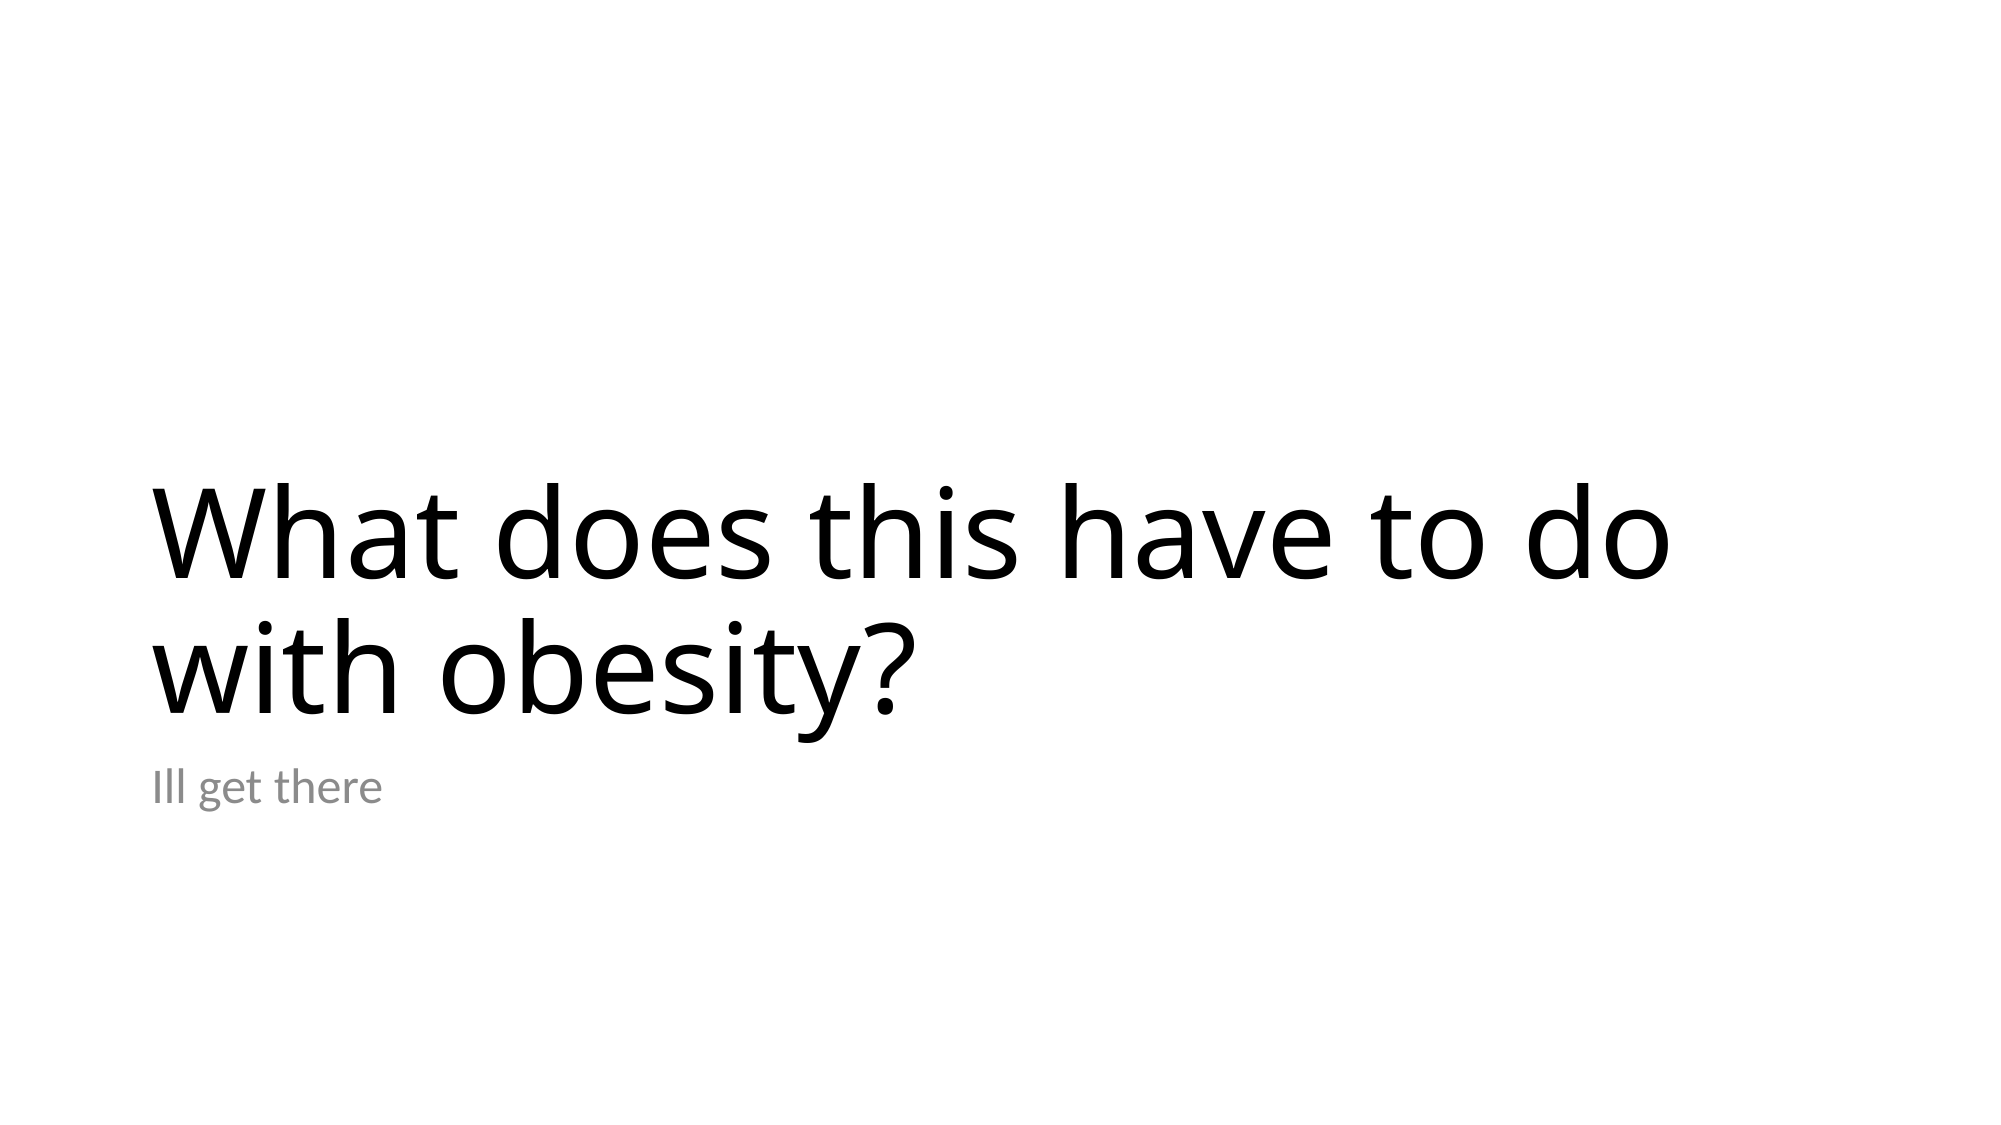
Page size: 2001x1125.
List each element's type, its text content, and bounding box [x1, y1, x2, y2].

list Ill get there [136, 752, 1862, 999]
title What does this have to do with obesity? [136, 280, 1862, 749]
